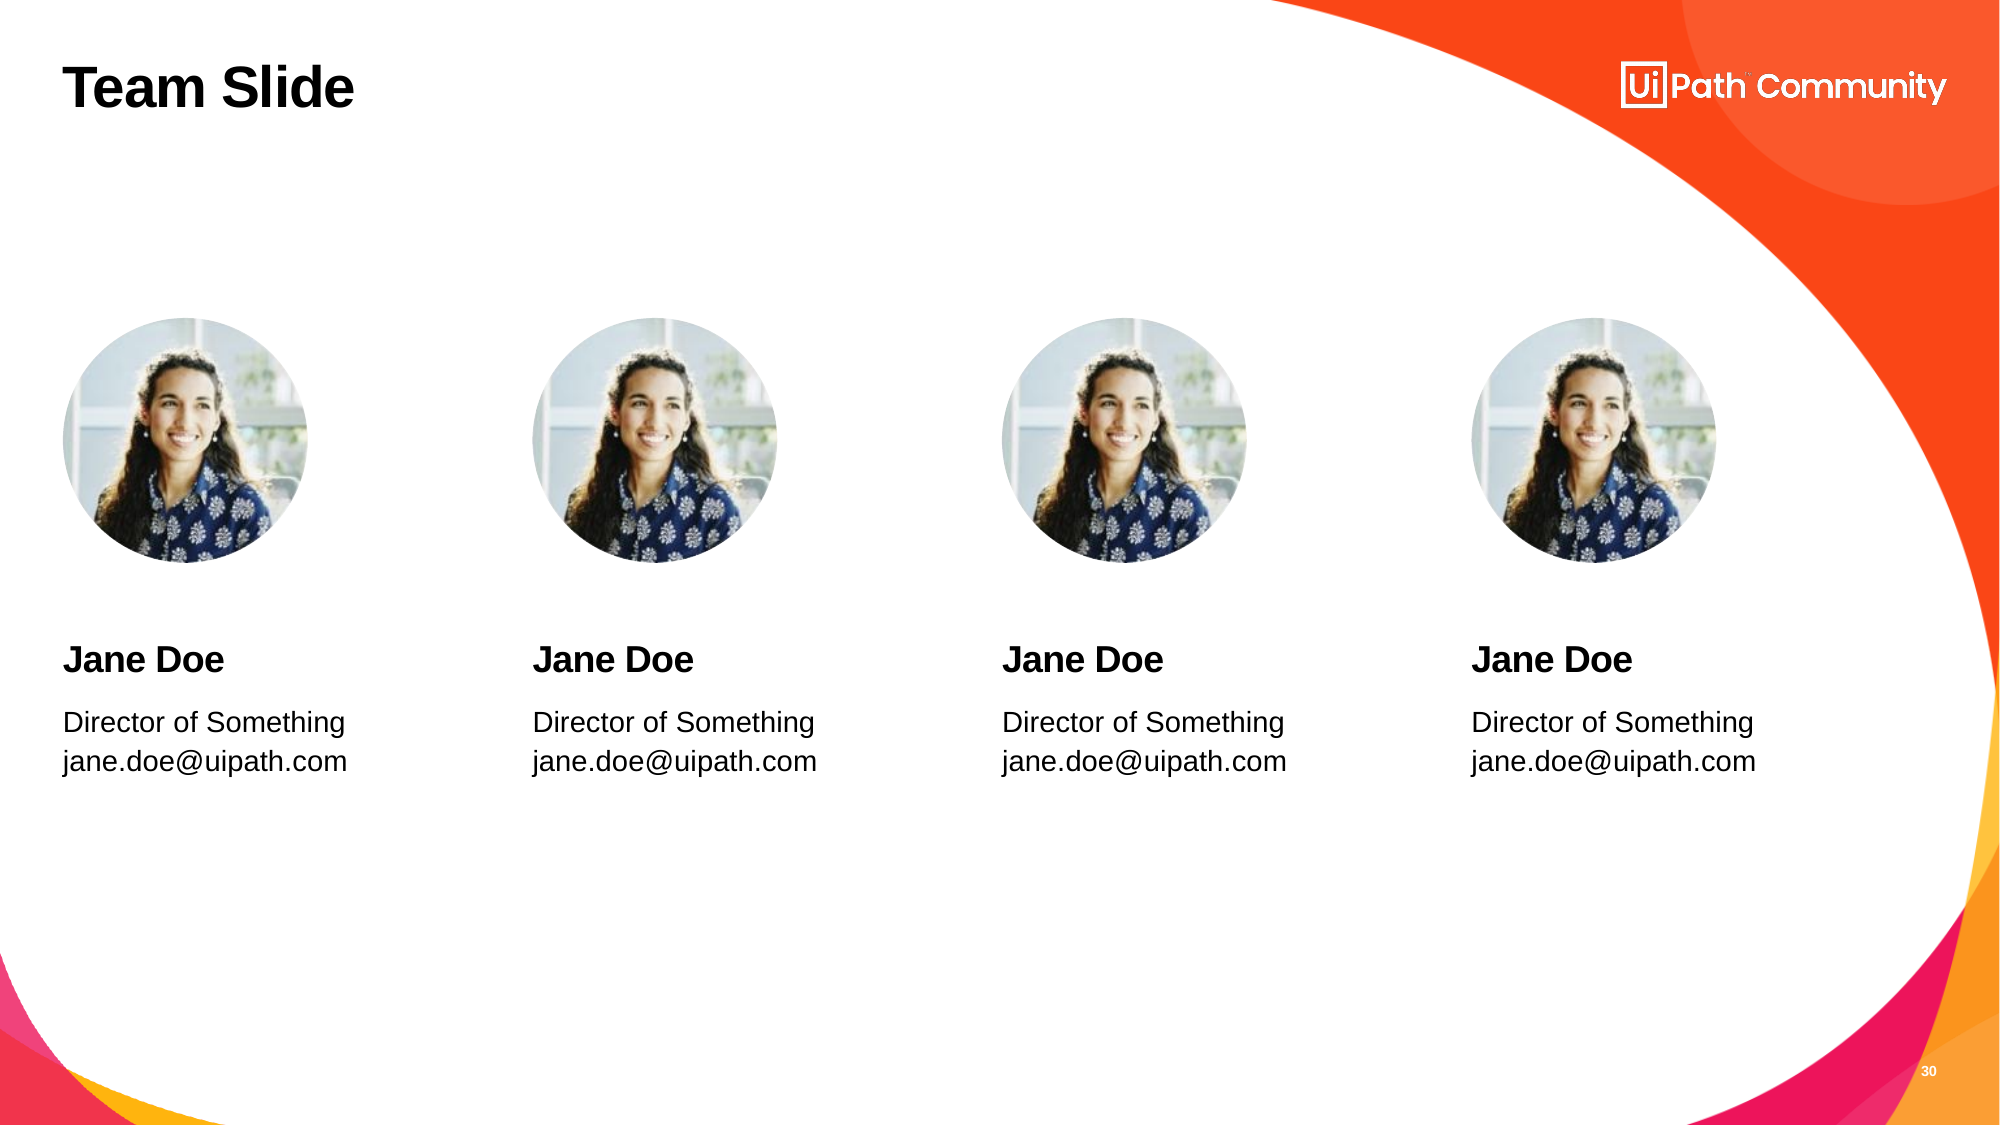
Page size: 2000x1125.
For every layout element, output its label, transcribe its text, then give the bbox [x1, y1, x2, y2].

list Jane Doe [1001, 598, 1422, 681]
list Director of Something jane.doe@uipath.com [62, 700, 483, 888]
list Jane Doe [62, 598, 483, 681]
list Jane Doe [532, 598, 953, 681]
picture [1001, 317, 1247, 564]
list Director of Something jane.doe@uipath.com [532, 700, 953, 888]
list Director of Something jane.doe@uipath.com [1001, 700, 1422, 888]
list Director of Something jane.doe@uipath.com [1471, 700, 1892, 888]
list Jane Doe [1471, 598, 1892, 681]
title Team Slide [62, 59, 1301, 172]
picture [1254, 0, 2000, 1125]
picture [0, 317, 308, 1125]
picture [532, 317, 778, 564]
